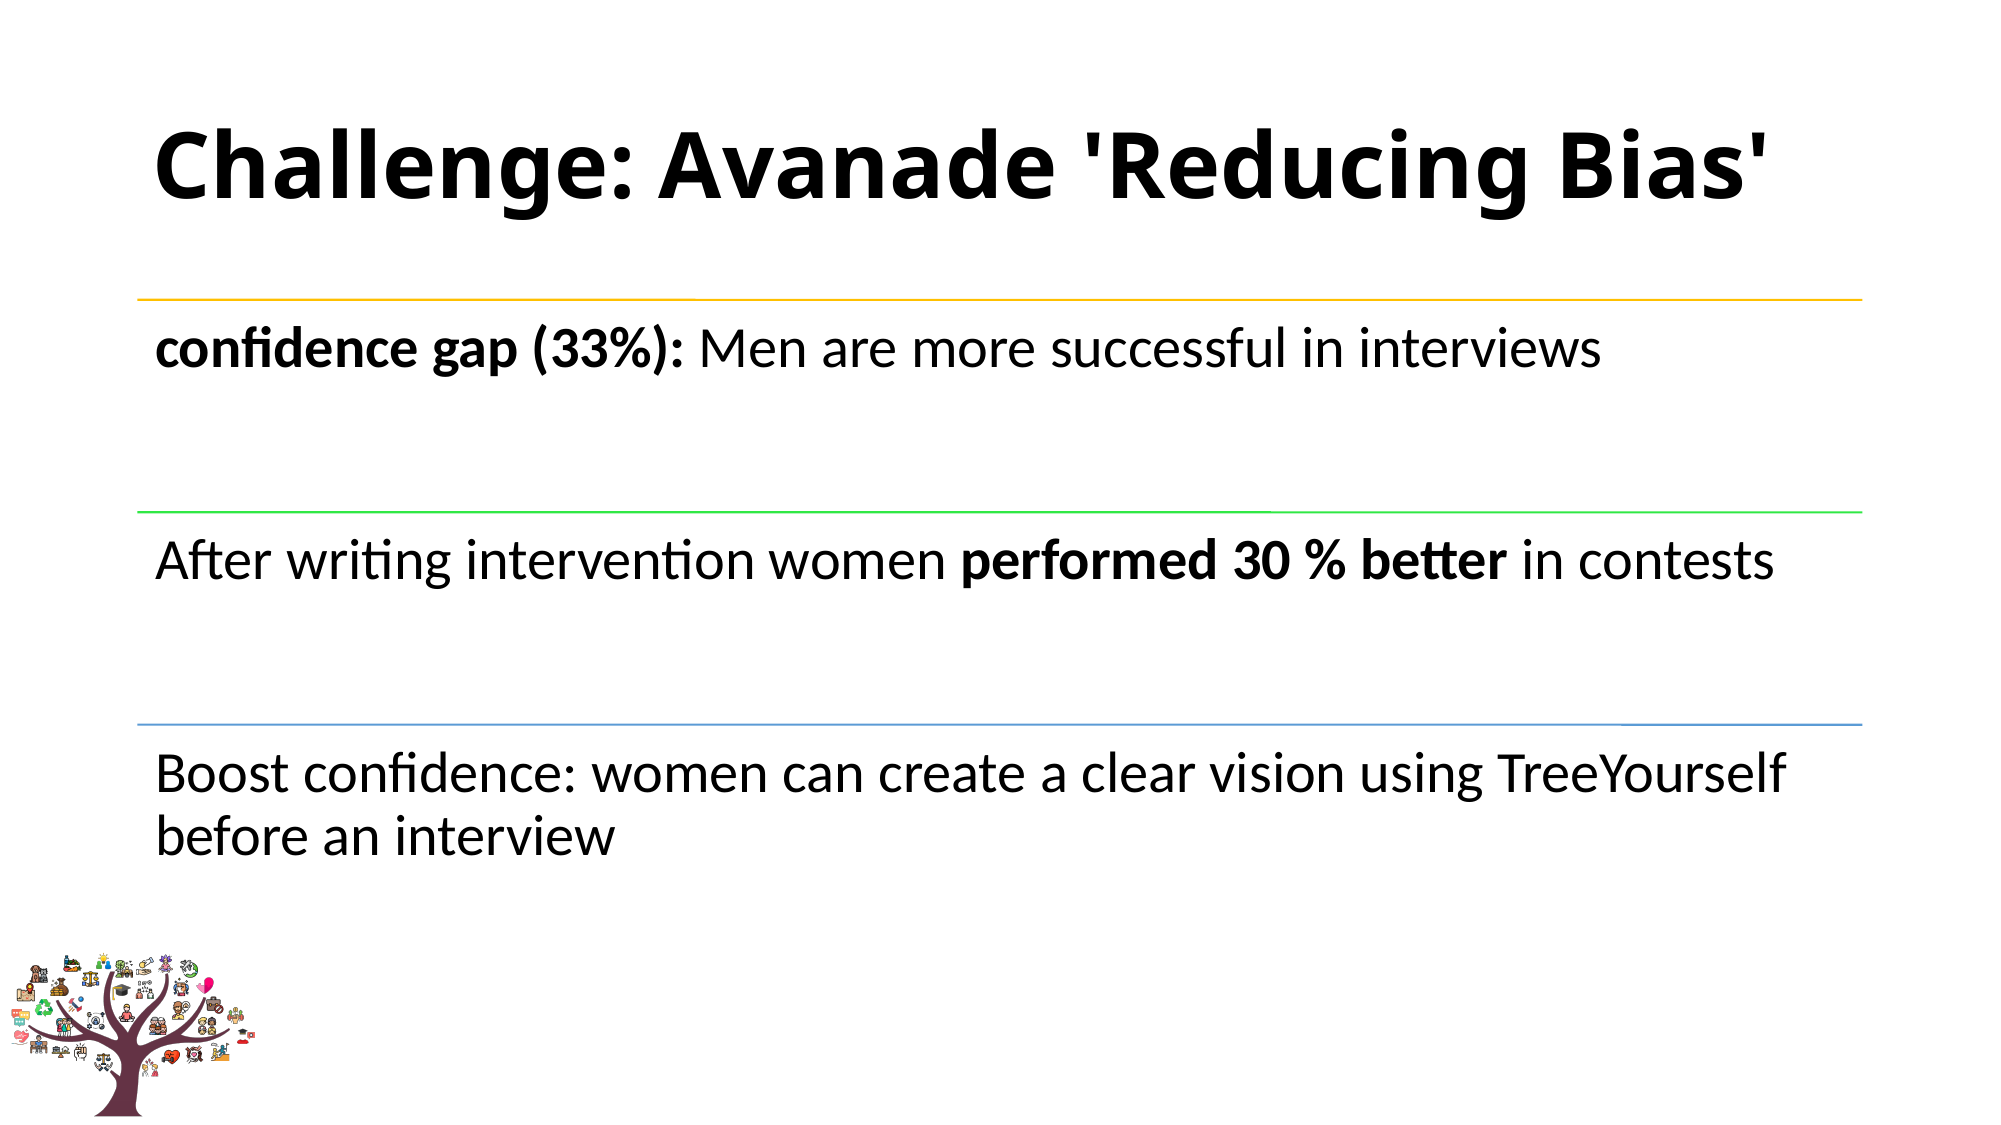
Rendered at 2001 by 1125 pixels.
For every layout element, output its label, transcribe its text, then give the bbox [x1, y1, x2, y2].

title Challenge: Avanade 'Reducing Bias' [137, 59, 1863, 278]
picture [9, 952, 256, 1117]
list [137, 299, 1863, 938]
